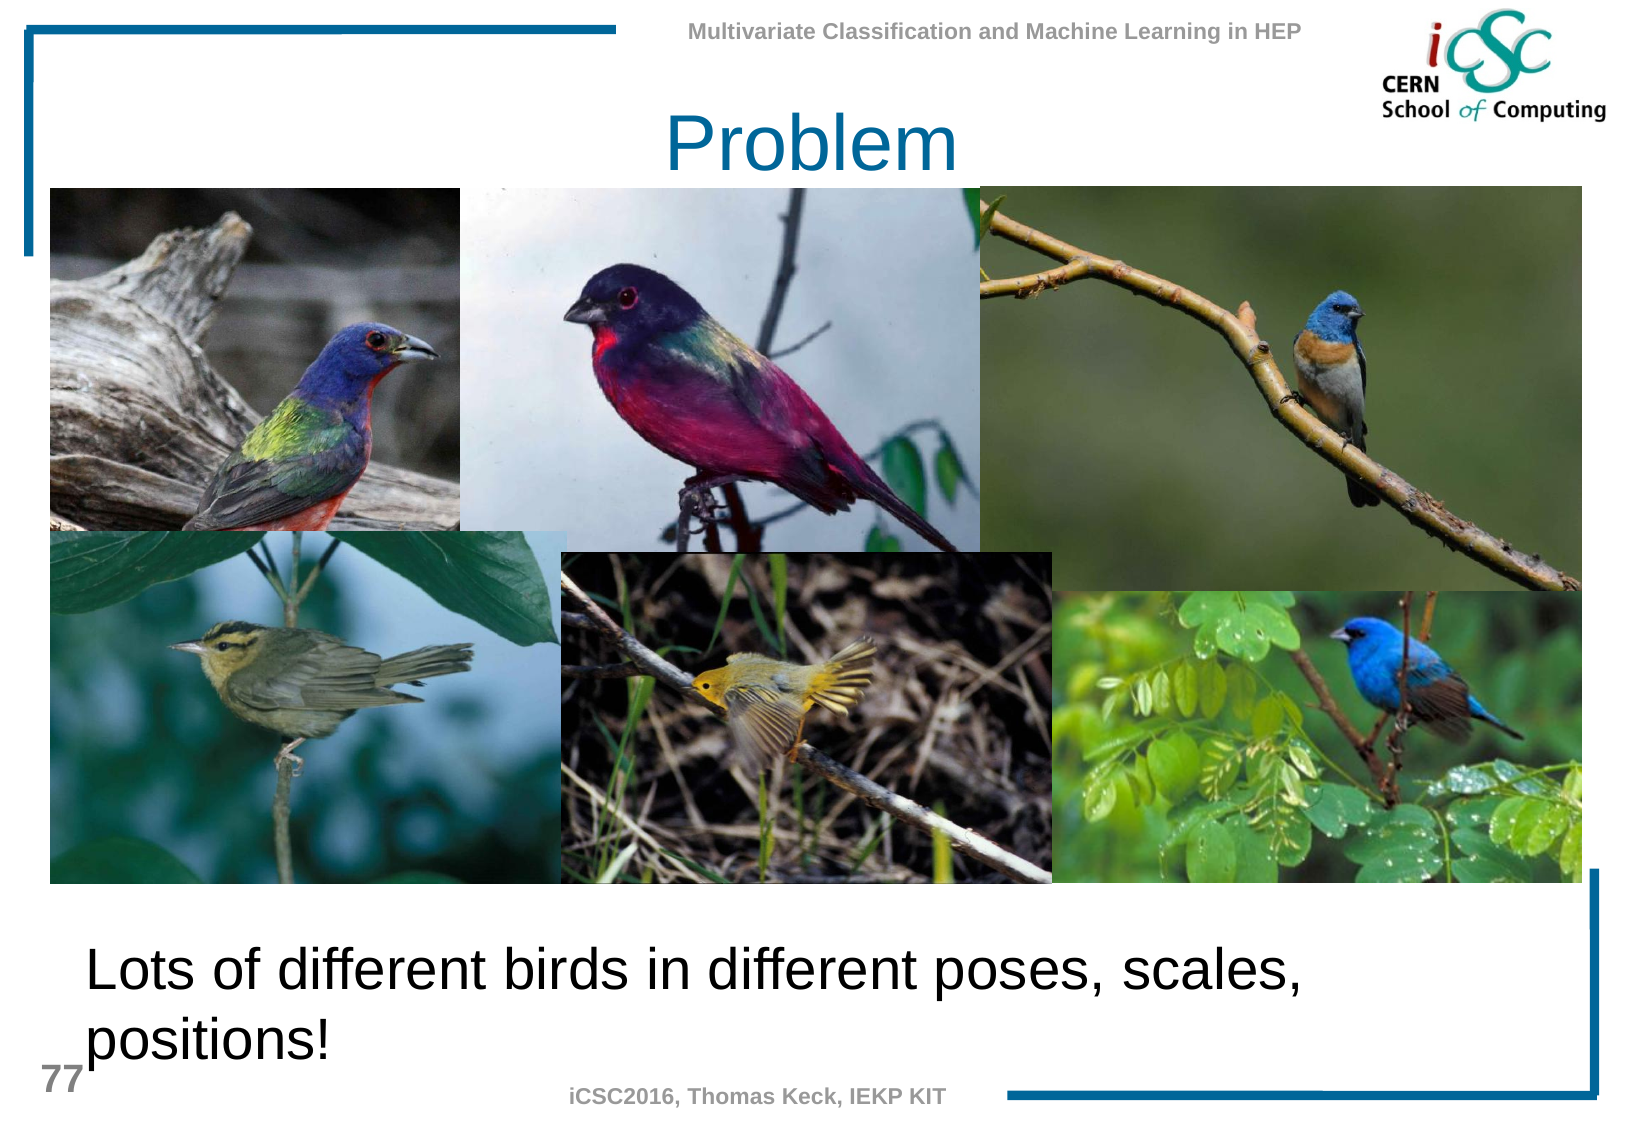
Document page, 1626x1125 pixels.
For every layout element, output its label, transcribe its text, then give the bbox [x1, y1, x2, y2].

picture [49, 186, 1582, 884]
text_box Lots of different birds in different poses, scales, positions! [70, 924, 1584, 1004]
text_box Problem [81, 44, 1543, 187]
picture [1381, 8, 1607, 124]
